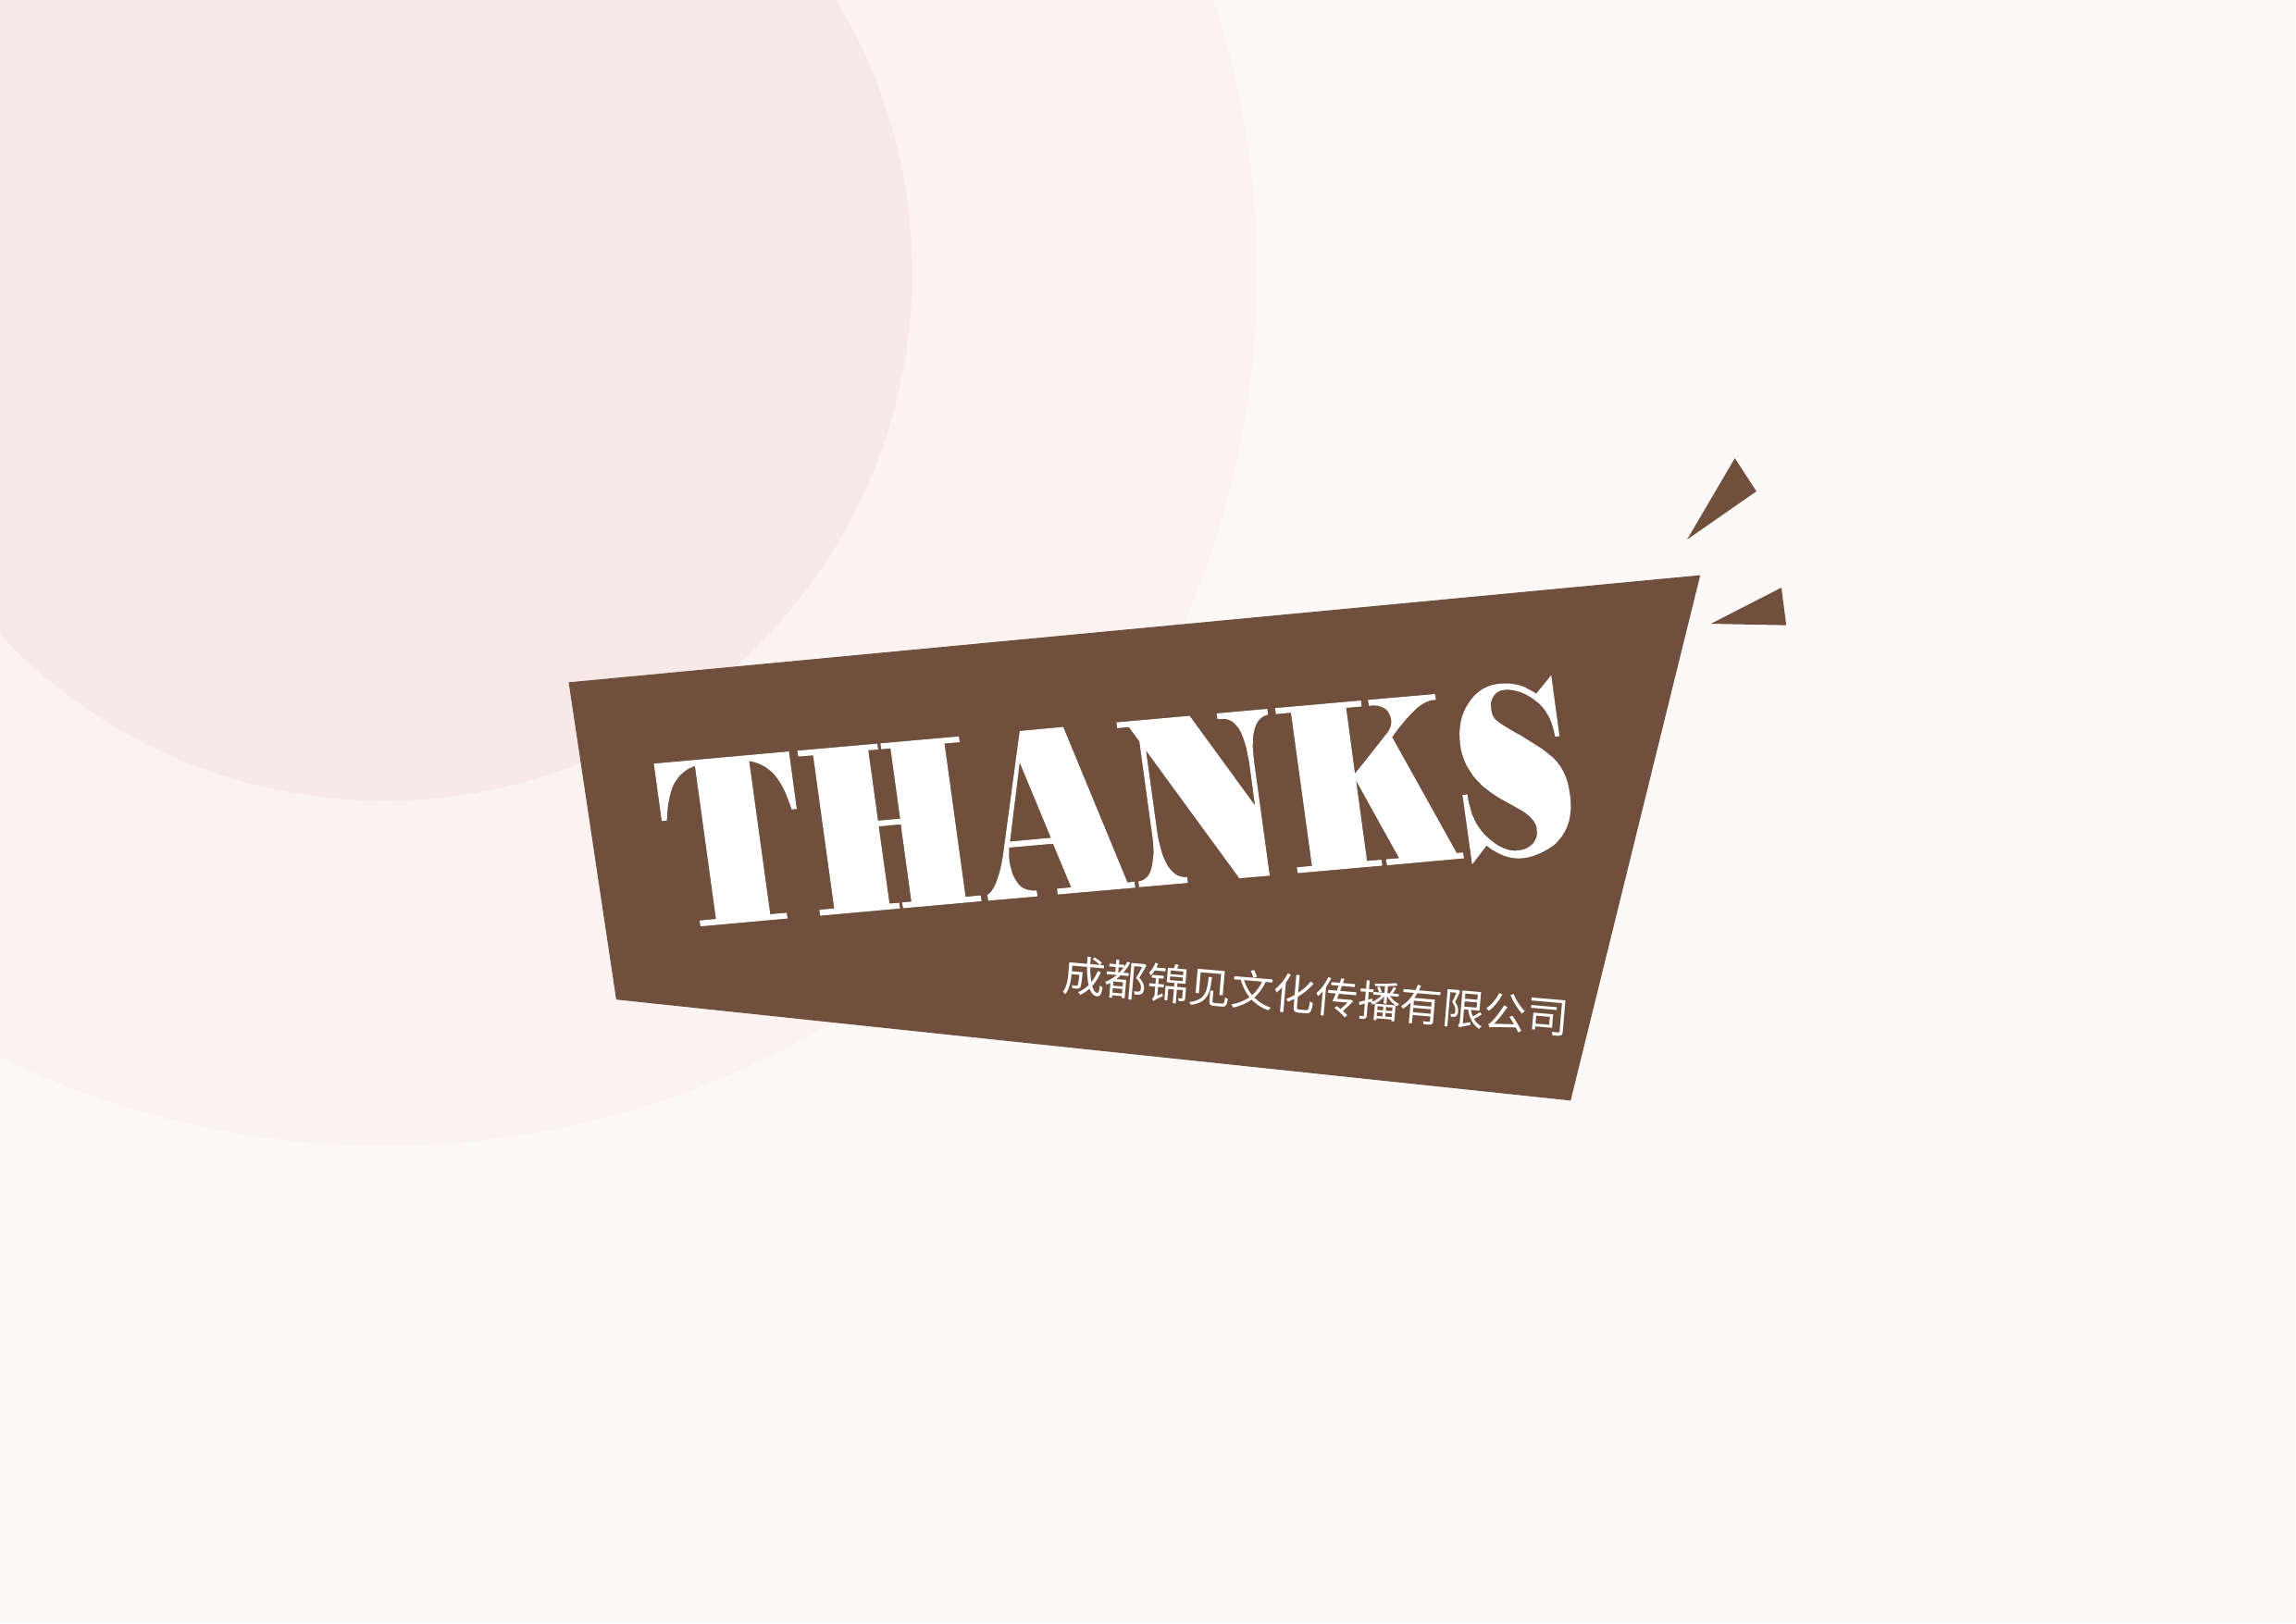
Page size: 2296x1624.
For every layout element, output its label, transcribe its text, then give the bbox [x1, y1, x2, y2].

text_box [1459, 675, 1571, 865]
text_box [987, 726, 1136, 901]
picture [0, 0, 2296, 1624]
text_box [653, 751, 797, 927]
list 成都锦见文化传播有限公司 [989, 903, 1595, 1079]
text_box [797, 736, 982, 916]
text_box [1116, 709, 1270, 887]
text_box [1274, 694, 1464, 874]
